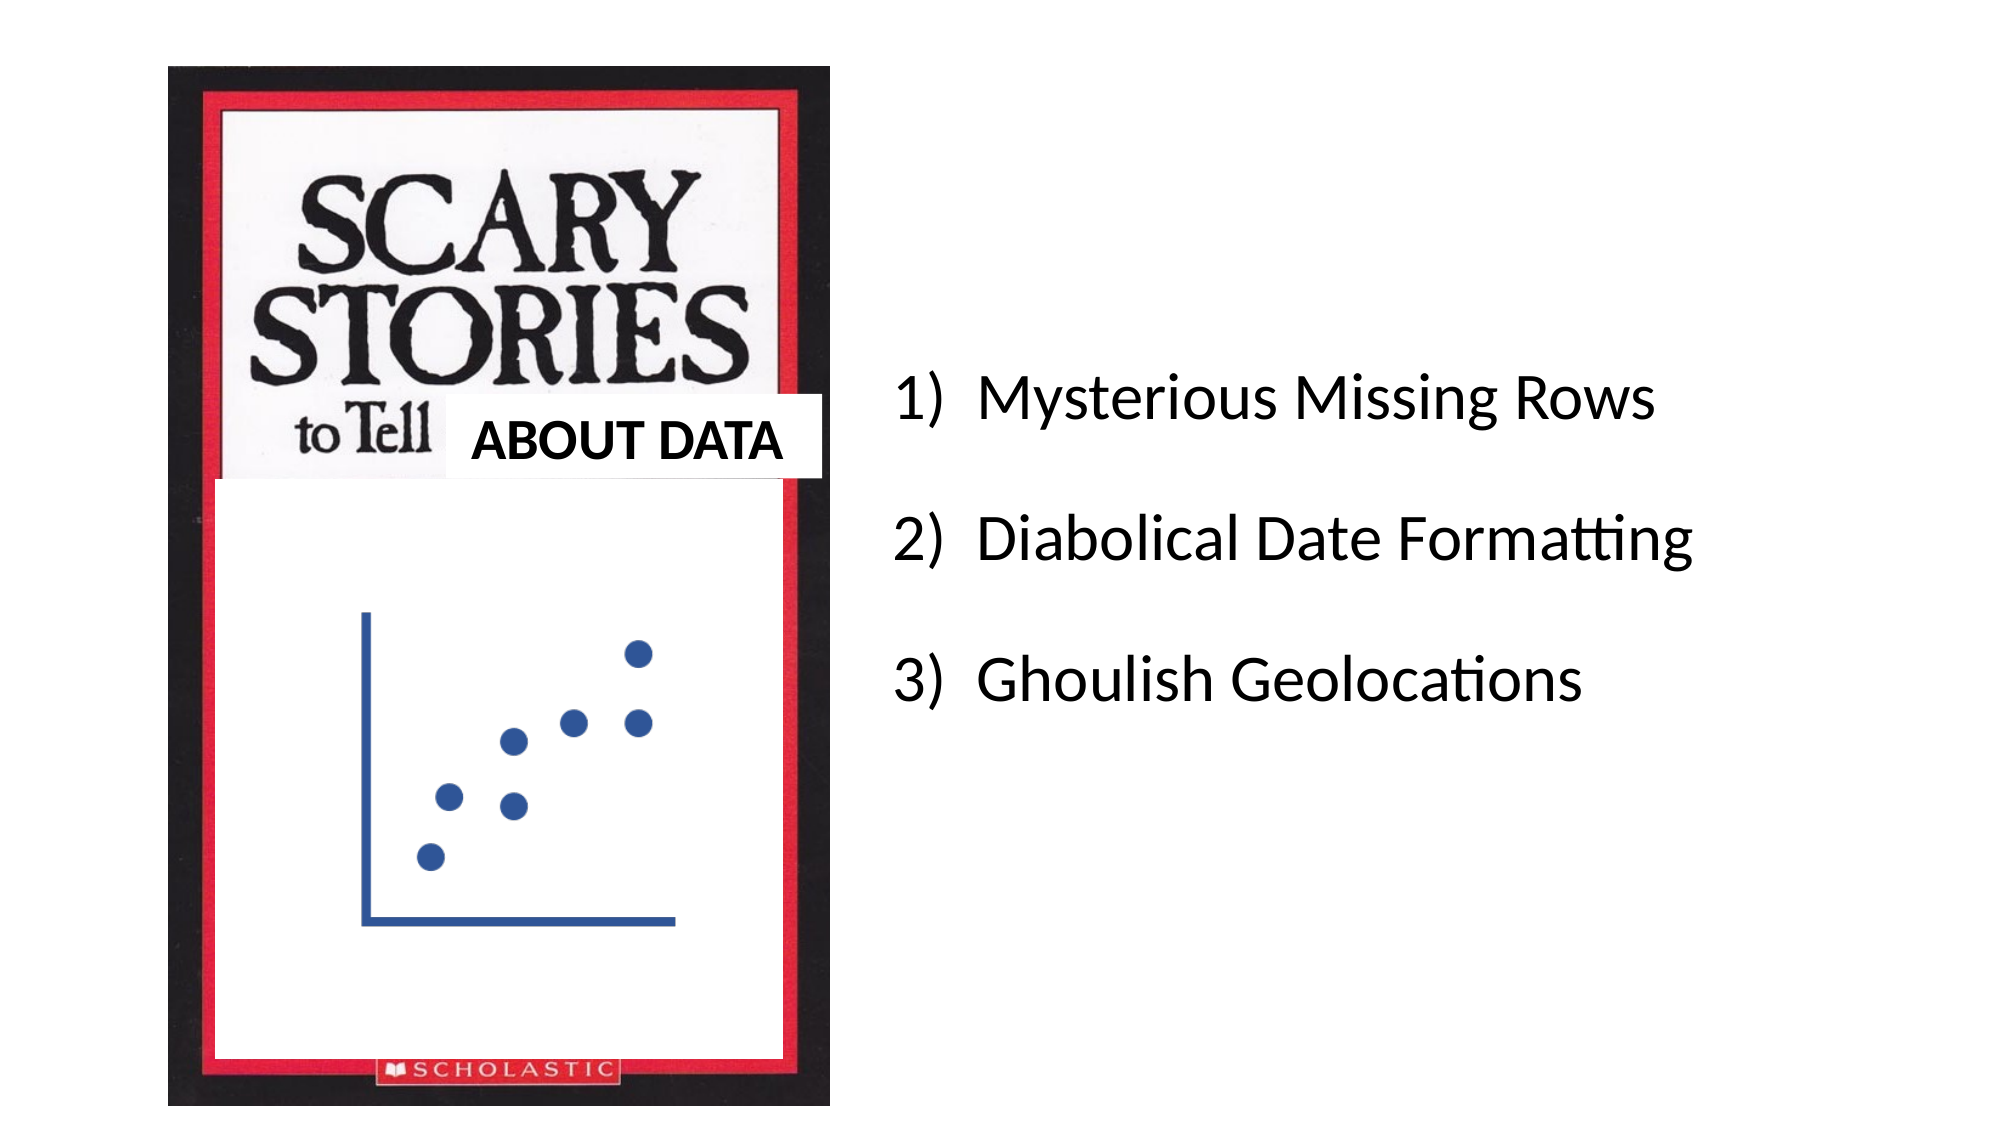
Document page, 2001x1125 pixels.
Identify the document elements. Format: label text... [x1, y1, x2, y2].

text_box Mysterious Missing Rows Diabolical Date Formatting Ghoulish Geolocations [877, 305, 1956, 1020]
picture [297, 548, 740, 991]
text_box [168, 66, 830, 1106]
